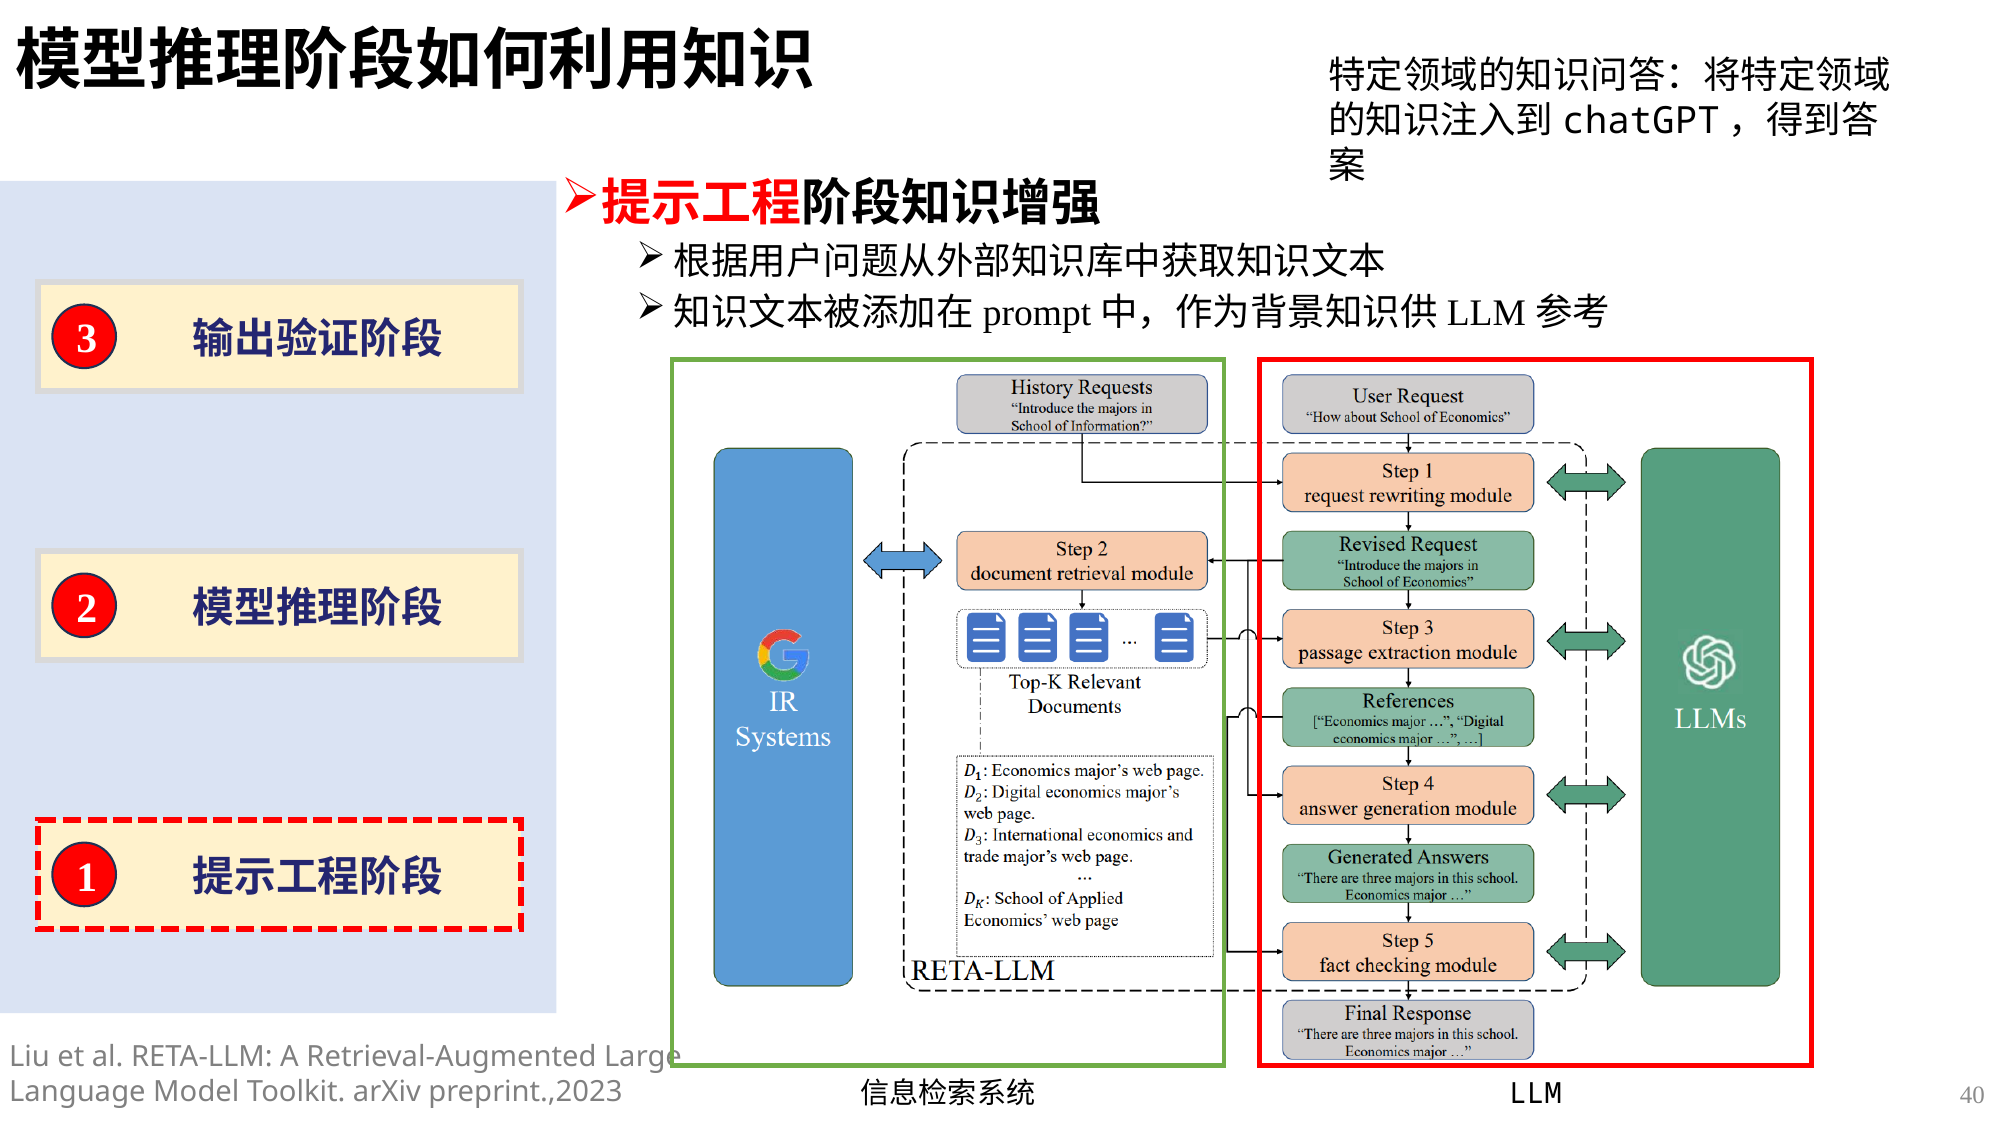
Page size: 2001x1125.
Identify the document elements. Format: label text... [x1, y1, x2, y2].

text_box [37, 281, 521, 392]
text_box LLM [1259, 1067, 1550, 1118]
title 模型推理阶段如何利用知识 [0, 6, 1325, 119]
text_box [1258, 359, 1813, 1063]
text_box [37, 819, 521, 930]
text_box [37, 550, 521, 661]
text_box 特定领域的知识问答：将特定领域的知识注入到chatGPT，得到答案 [1313, 43, 1922, 194]
text_box [671, 359, 1225, 1066]
text_box Liu et al. RETA-LLM: A Retrieval-Augmented Large Language Model Toolkit. arXiv preprint.,2023 [0, 1030, 671, 1115]
text_box [0, 180, 546, 1014]
list 提示工程阶段知识增强 根据用户问题从外部知识库中获取知识文本 知识文本被添加在prompt中，作为背景知识供LLM参考 [546, 170, 1893, 1014]
slide_number 40 [1550, 1063, 2000, 1124]
picture [697, 360, 1803, 1067]
text_box 信息检索系统 [671, 1066, 1224, 1117]
